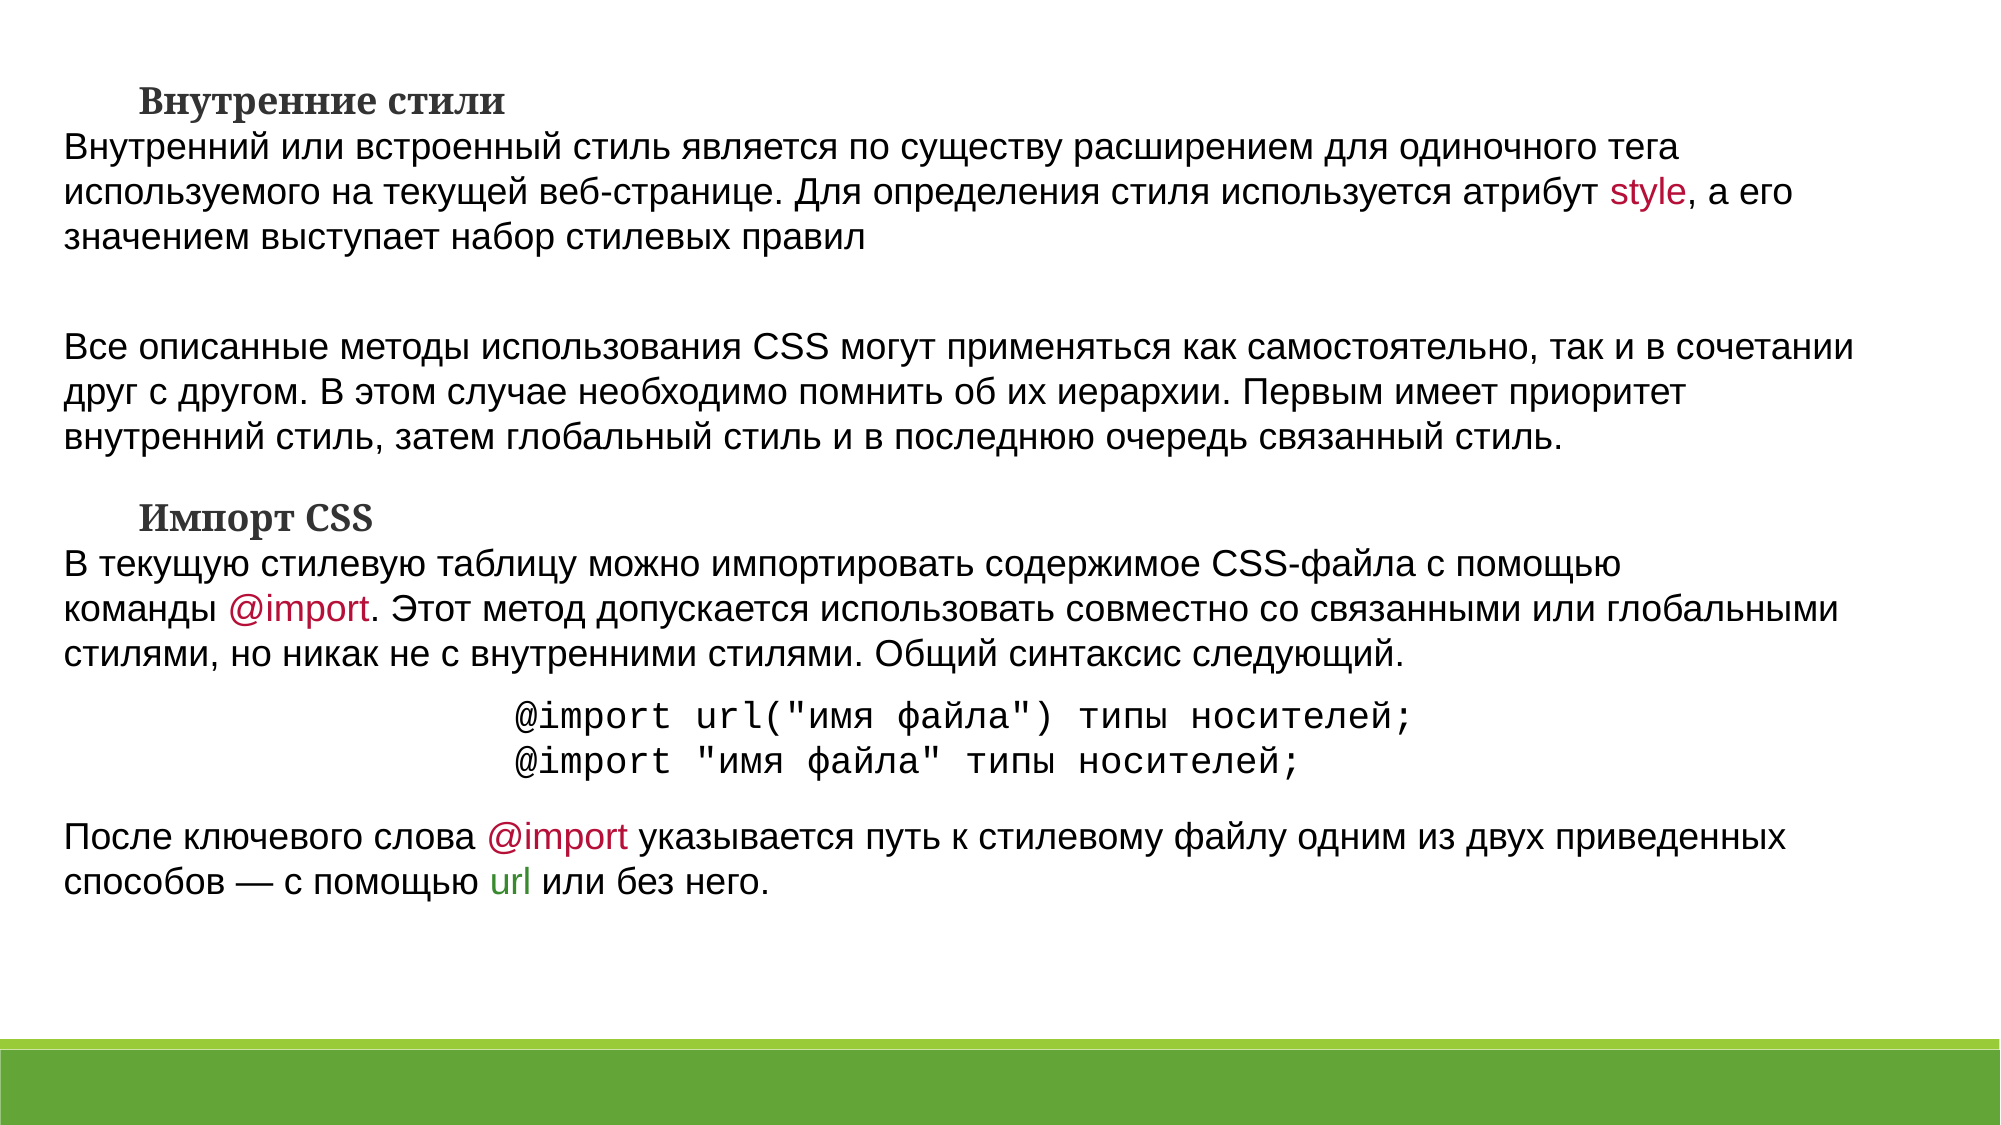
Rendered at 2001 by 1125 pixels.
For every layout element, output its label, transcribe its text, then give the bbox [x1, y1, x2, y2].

text_box После ключевого слова @import указывается путь к стилевому файлу одним из двух приведенных способов — с помощью url или без него. [48, 804, 1887, 910]
text_box Импорт CSS В текущую стилевую таблицу можно импортировать содержимое CSS-файла с помощью команды @import. Этот метод допускается использовать совместно со связанными или глобальными стилями, но никак не с внутренними стилями. Общий синтаксис следующий. [48, 486, 1887, 682]
text_box @import url("имя файла") типы носителей; @import "имя файла" типы носителей; [500, 683, 1500, 789]
text_box Все описанные методы использования CSS могут применяться как самостоятельно, так и в сочетании друг с другом. В этом случае необходимо помнить об их иерархии. Первым имеет приоритет внутренний стиль, затем глобальный стиль и в последнюю очередь связанный стиль. [48, 314, 1887, 465]
text_box Внутренние стили Внутренний или встроенный стиль является по существу расширением для одиночного тега используемого на текущей веб-странице. Для определения стиля используется атрибут style, а его значением выступает набор стилевых правил [48, 69, 1887, 265]
